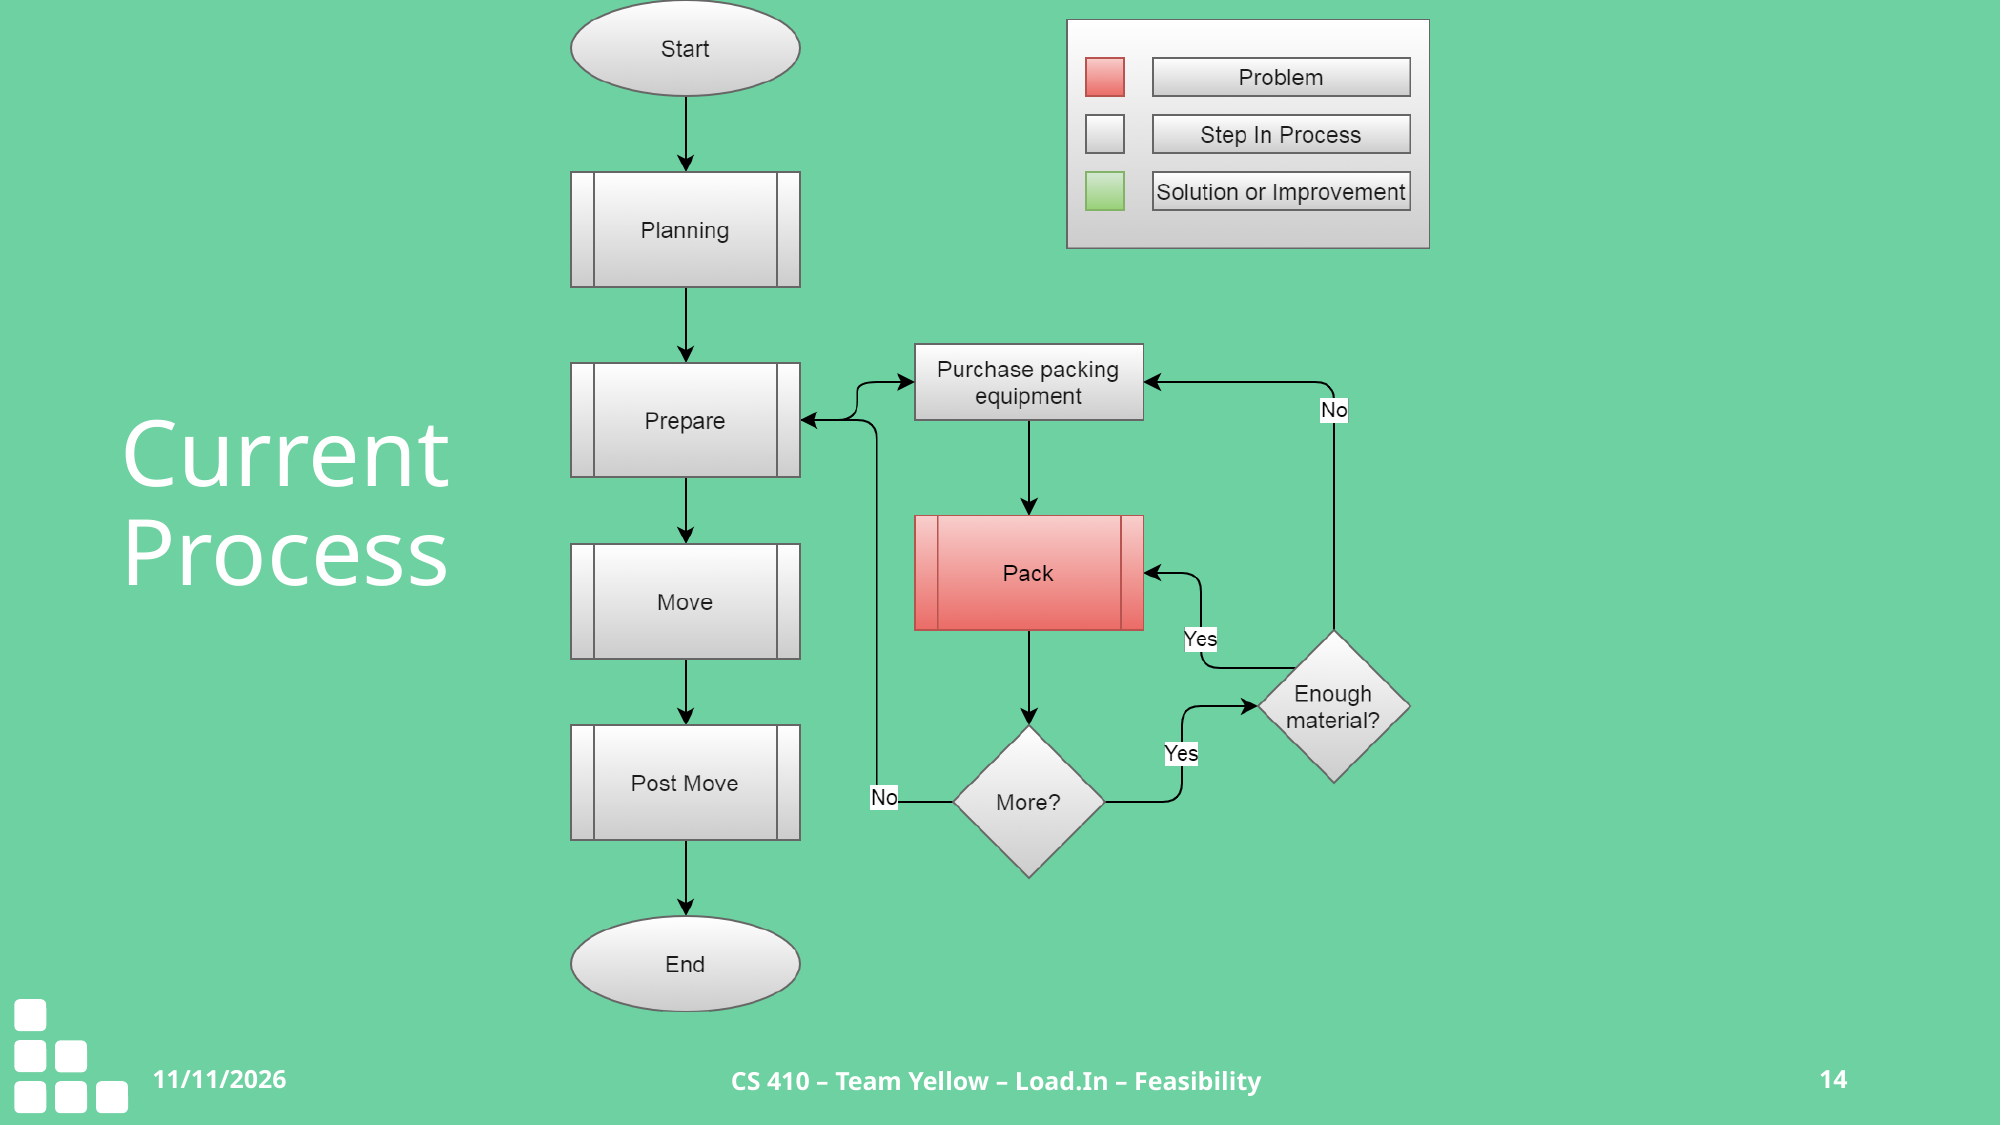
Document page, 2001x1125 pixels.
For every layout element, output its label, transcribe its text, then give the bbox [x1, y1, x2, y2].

text_box Current Process [105, 352, 564, 660]
picture [569, 0, 1430, 1013]
text_box 14 [1412, 1035, 1863, 1125]
text_box CS 410 – Team Yellow – Load.In – Feasibility [662, 1035, 1338, 1125]
text_box 10/11/20 [137, 1035, 588, 1125]
